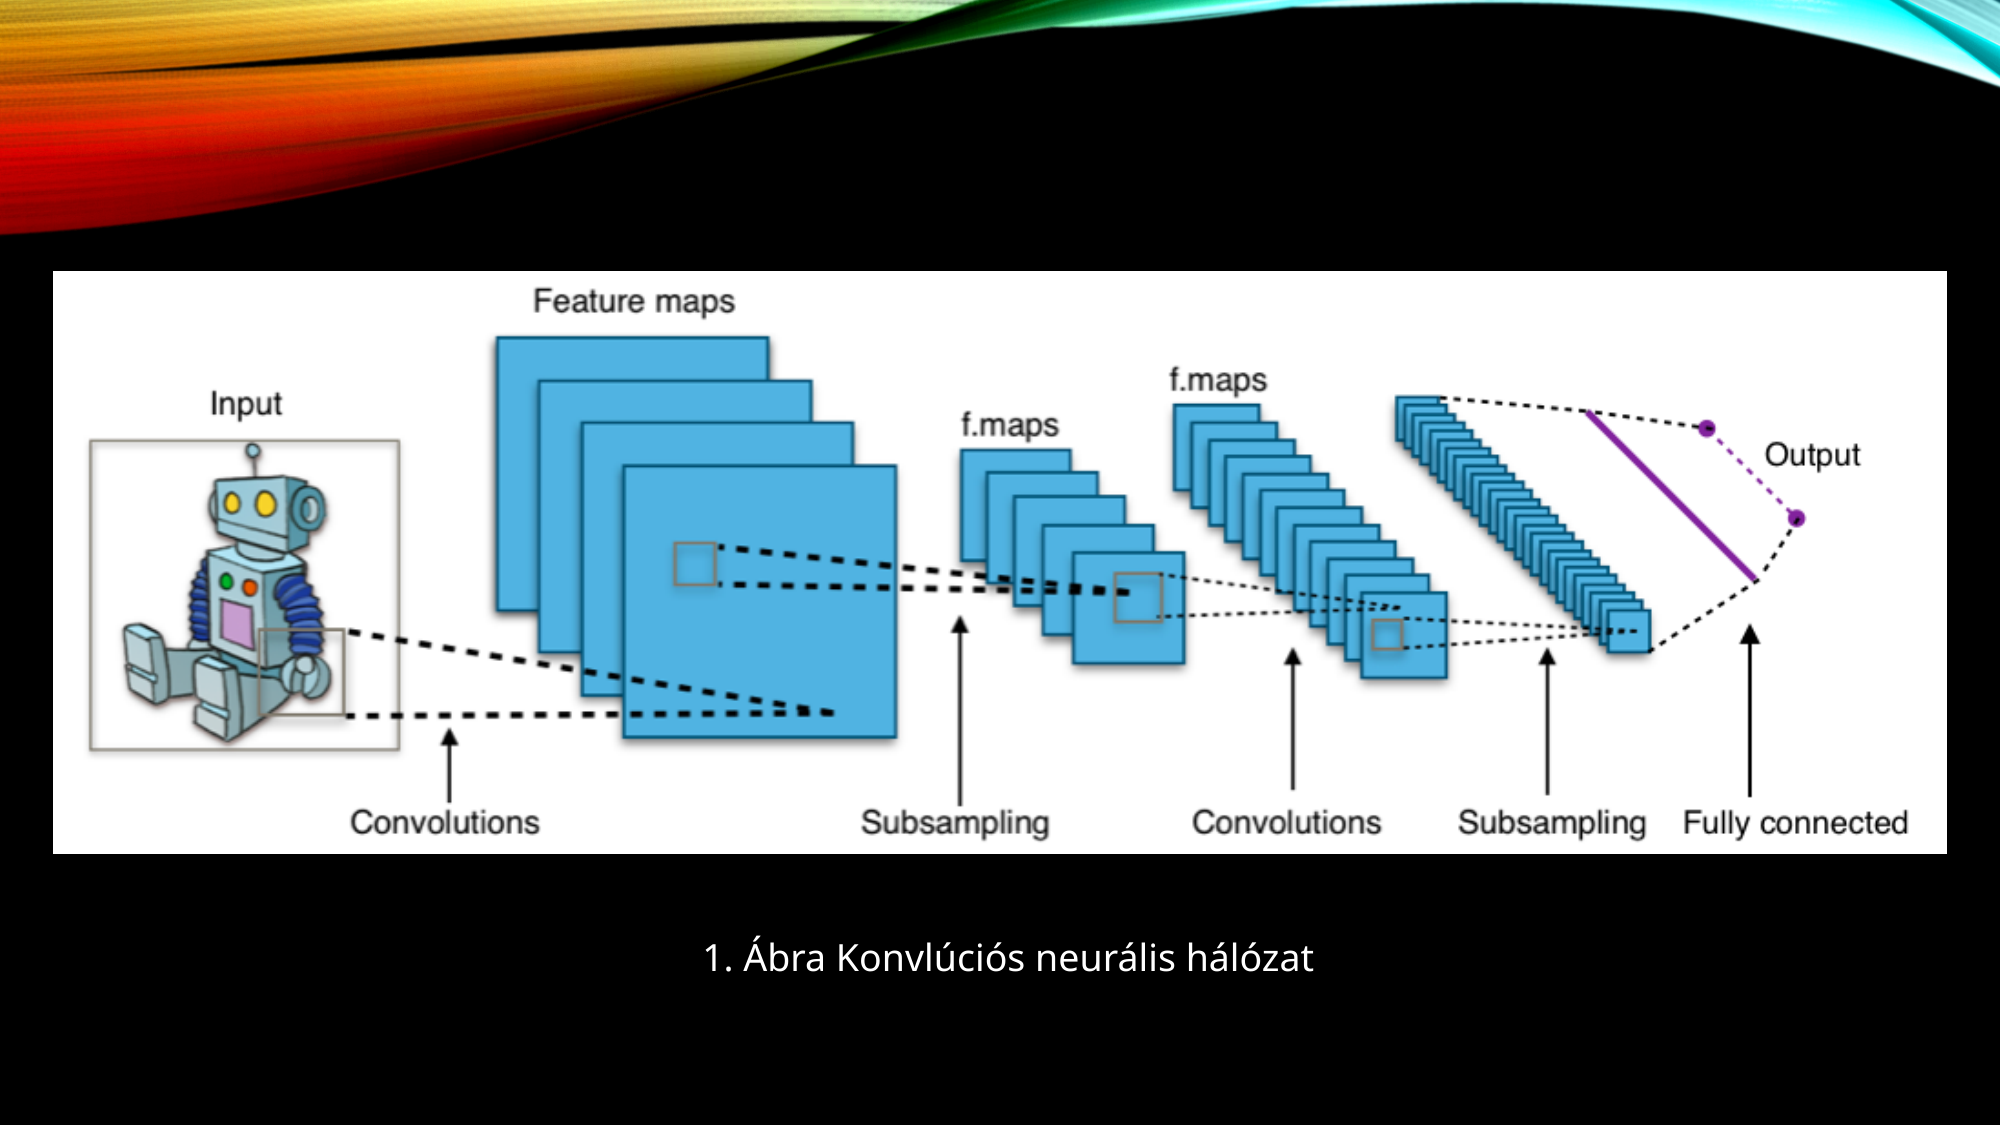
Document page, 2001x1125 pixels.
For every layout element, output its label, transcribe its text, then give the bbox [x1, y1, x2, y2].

text_box 1. Ábra Konvlúciós neurális hálózat [687, 926, 1598, 987]
picture [53, 270, 1947, 854]
picture [0, 0, 2000, 237]
